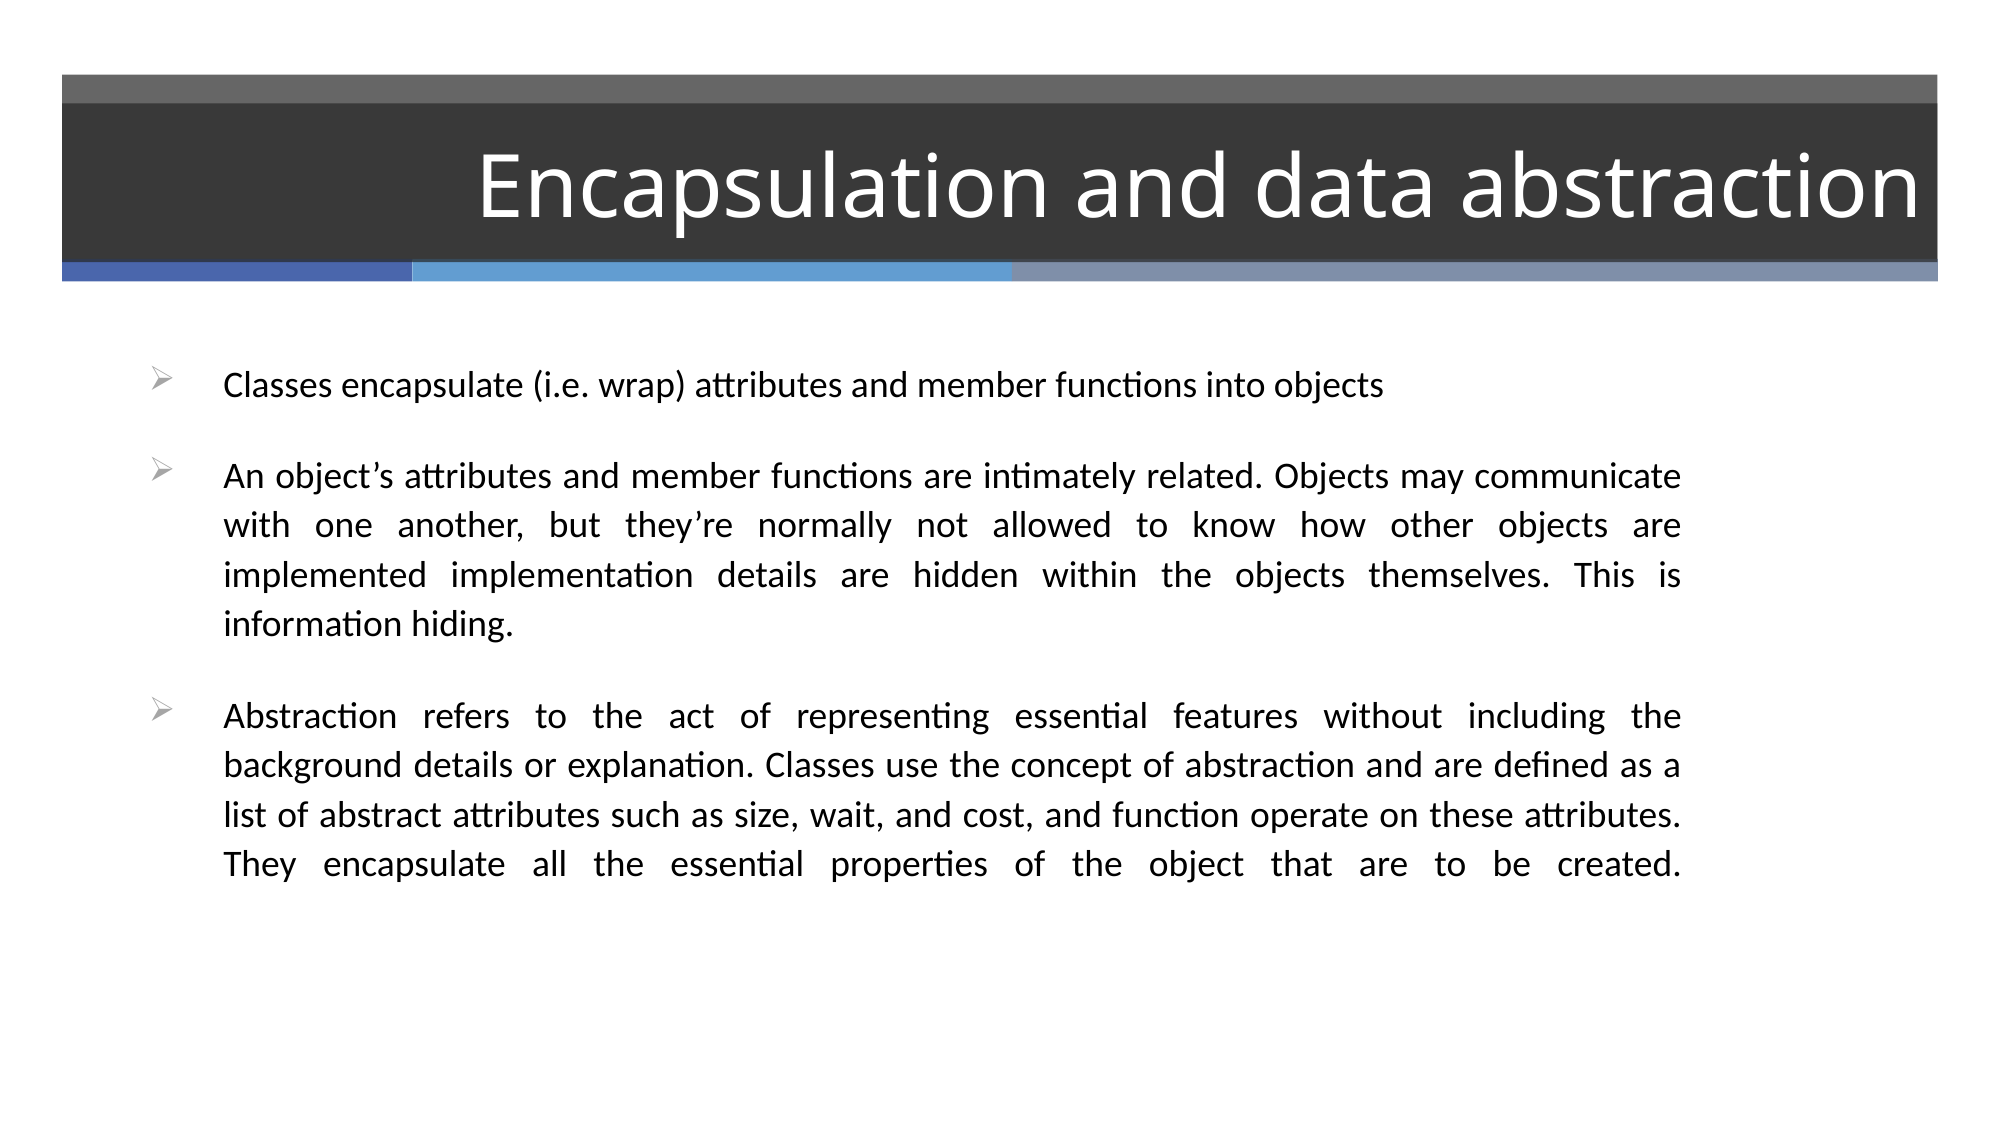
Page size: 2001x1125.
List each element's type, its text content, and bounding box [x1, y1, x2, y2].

title Encapsulation and data abstraction [62, 103, 1938, 263]
list Classes encapsulate (i.e. wrap) attributes and member functions into objects An object’s attributes and member functions are intimately related. Objects may communicate with one another, but they’re normally not allowed to know how other objects are implemented implementation details are hidden within the objects themselves. This is information hiding. Abstraction refers to the act of representing essential features without including the background details or explanation. Classes use the concept of abstraction and are defined as a list of abstract attributes such as size, wait, and cost, and function operate on these attributes. They encapsulate all the essential properties of the object that are to be created. [133, 347, 1699, 1003]
